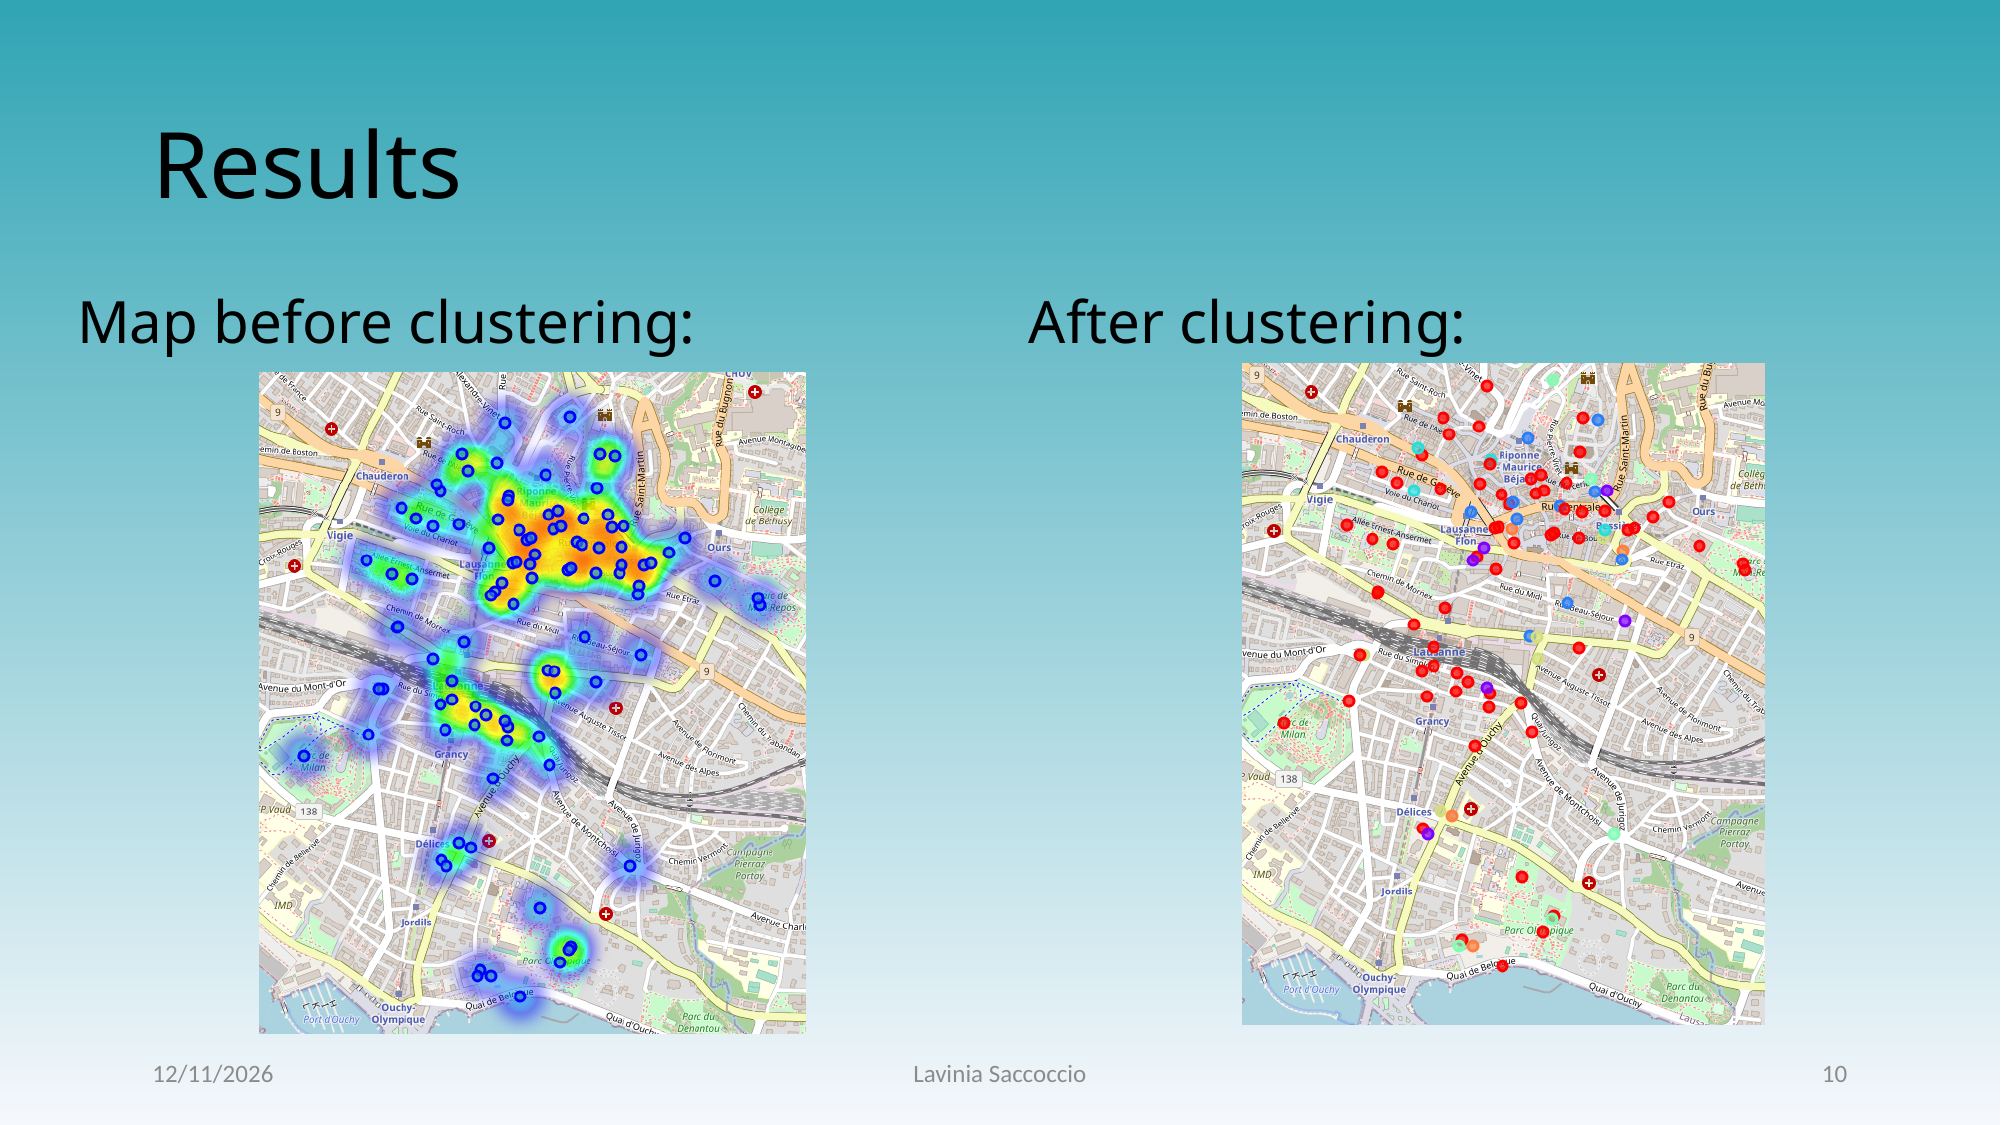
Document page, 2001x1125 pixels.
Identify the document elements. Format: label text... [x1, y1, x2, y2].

text_box After clustering: [1014, 277, 1919, 363]
text_box Map before clustering: [62, 277, 967, 363]
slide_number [137, 1042, 588, 1103]
title Results [137, 59, 1863, 278]
footer Lavinia Saccoccio [662, 1042, 1338, 1103]
slide_number 10 [1412, 1042, 1863, 1103]
picture [1242, 363, 1765, 1025]
picture [259, 372, 806, 1034]
